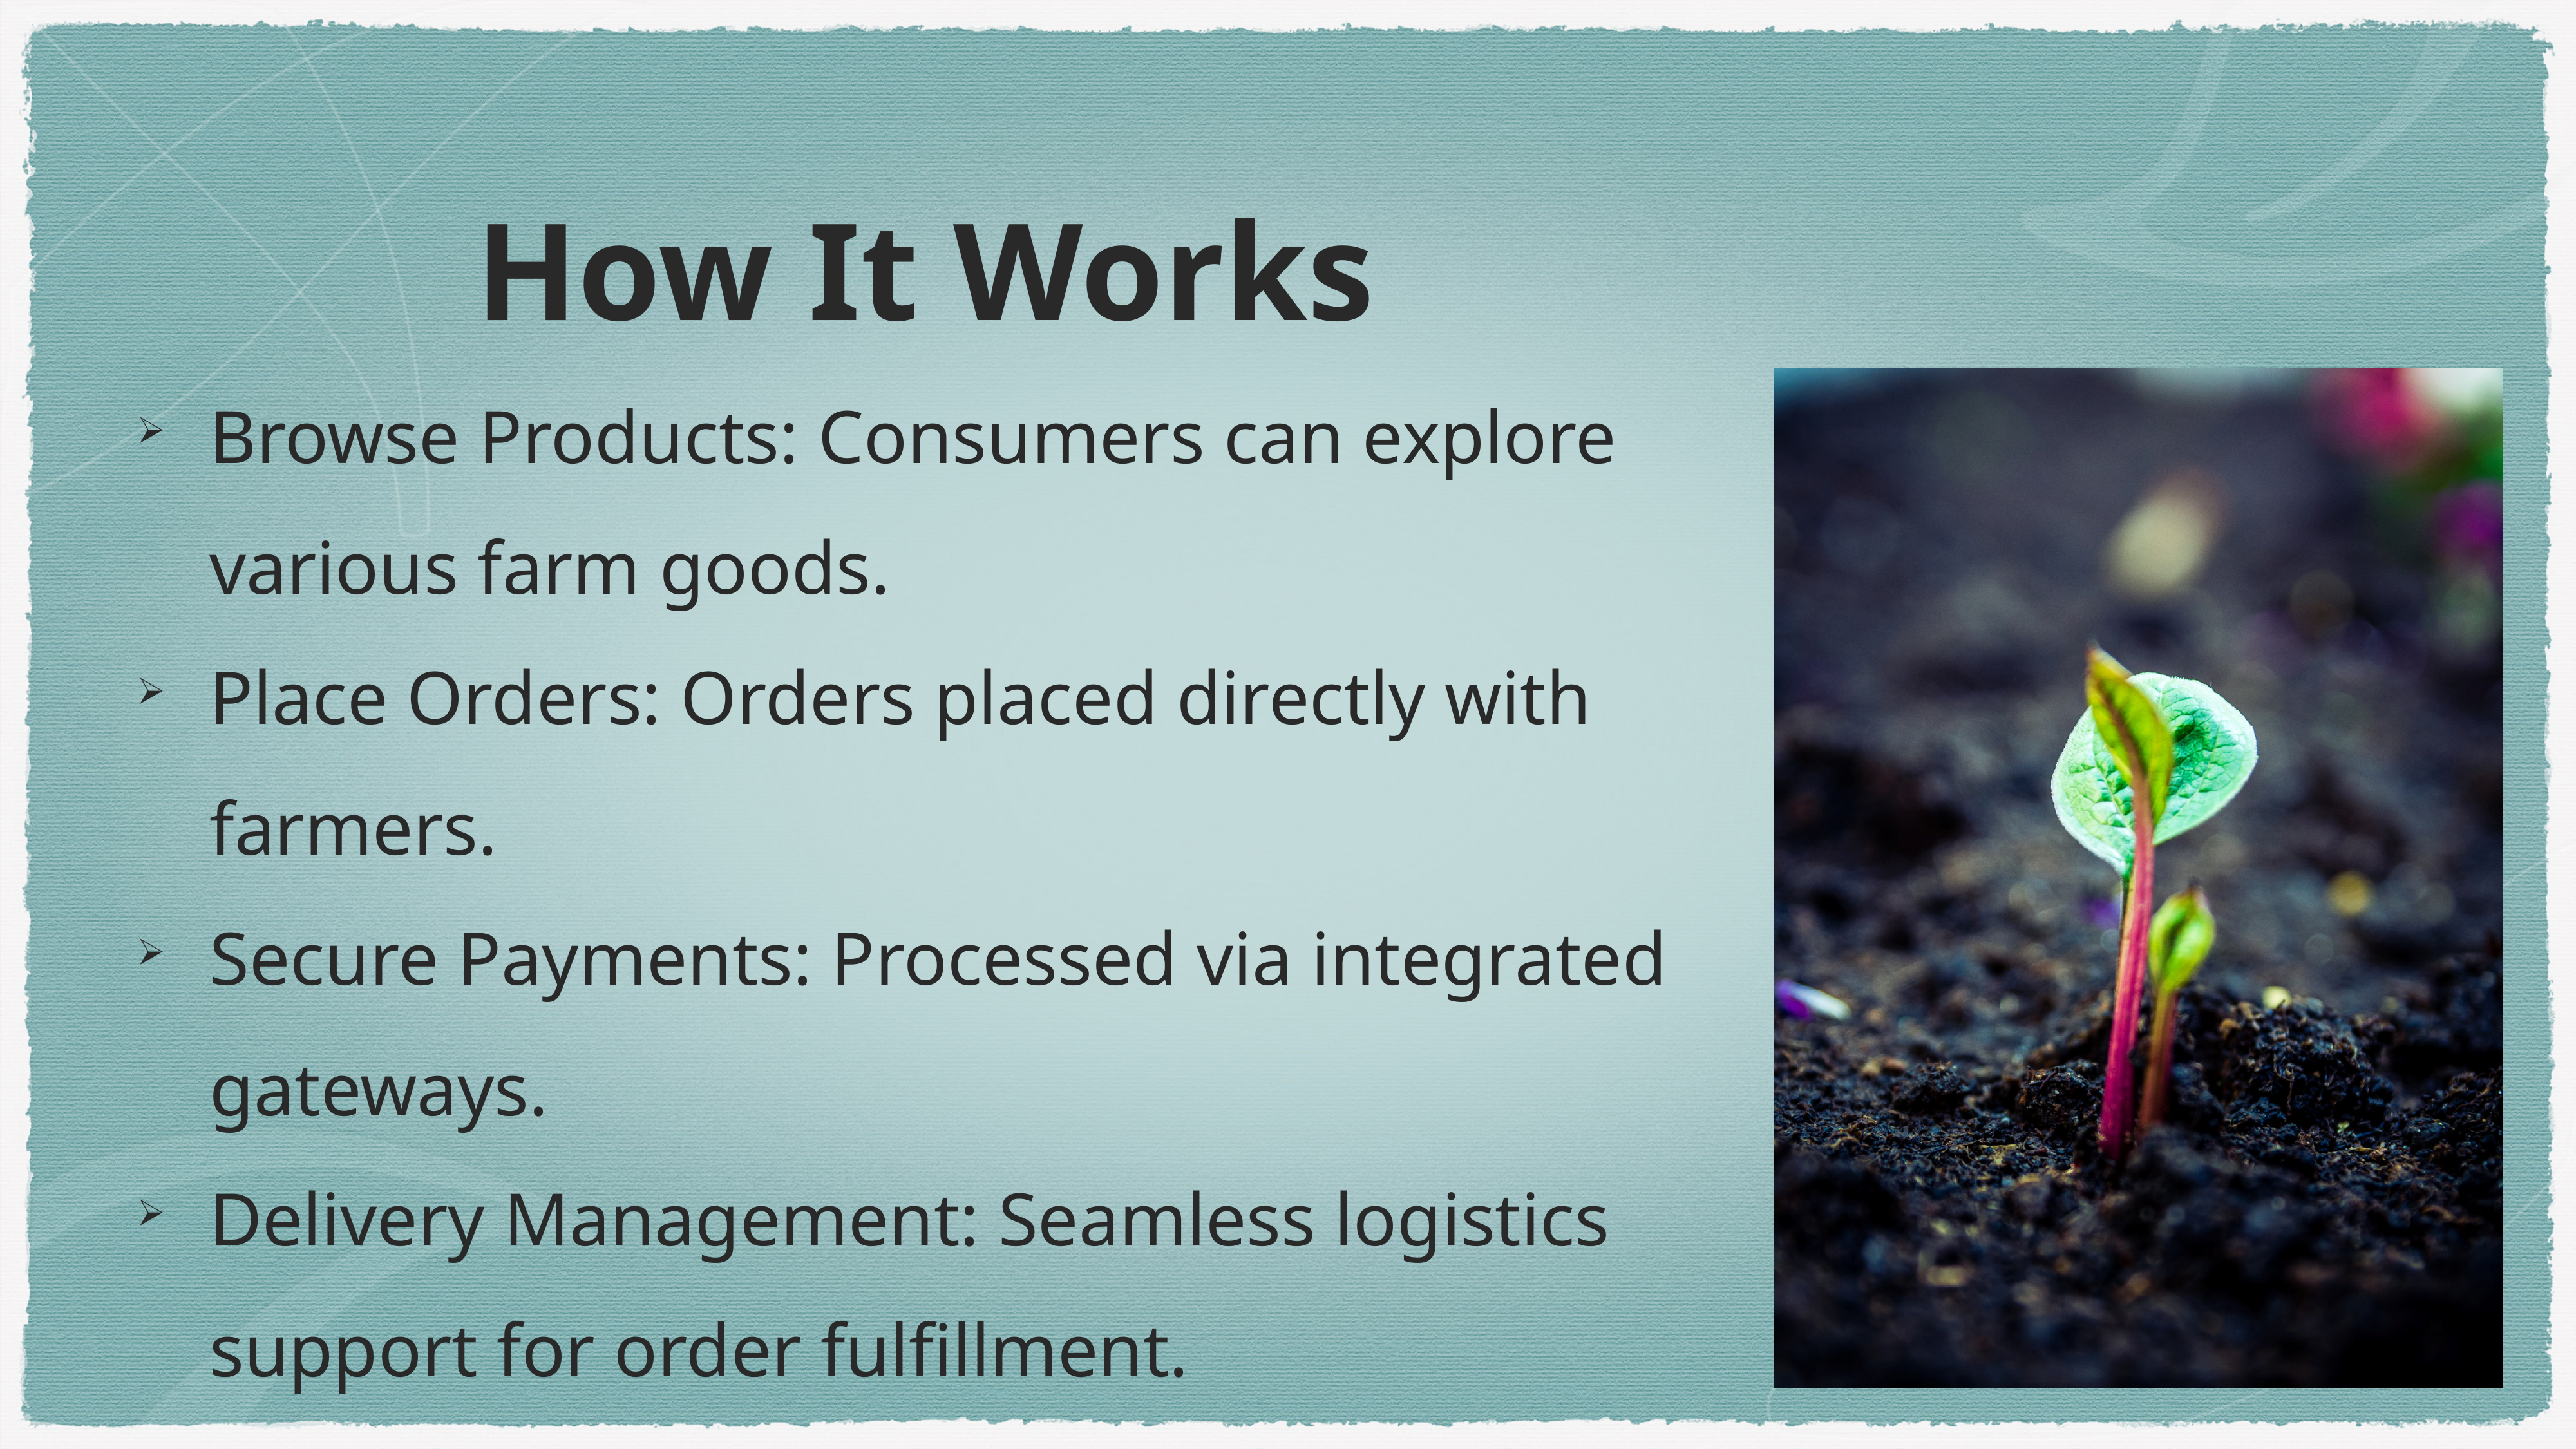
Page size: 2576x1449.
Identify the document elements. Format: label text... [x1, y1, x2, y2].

list How It Works Browse Products: Consumers can explore various farm goods. Place Orders: Orders placed directly with farmers. Secure Payments: Processed via integrated gateways. Delivery Management: Seamless logistics support for order fulfillment. [131, 100, 1684, 1311]
picture [0, 0, 2576, 1449]
